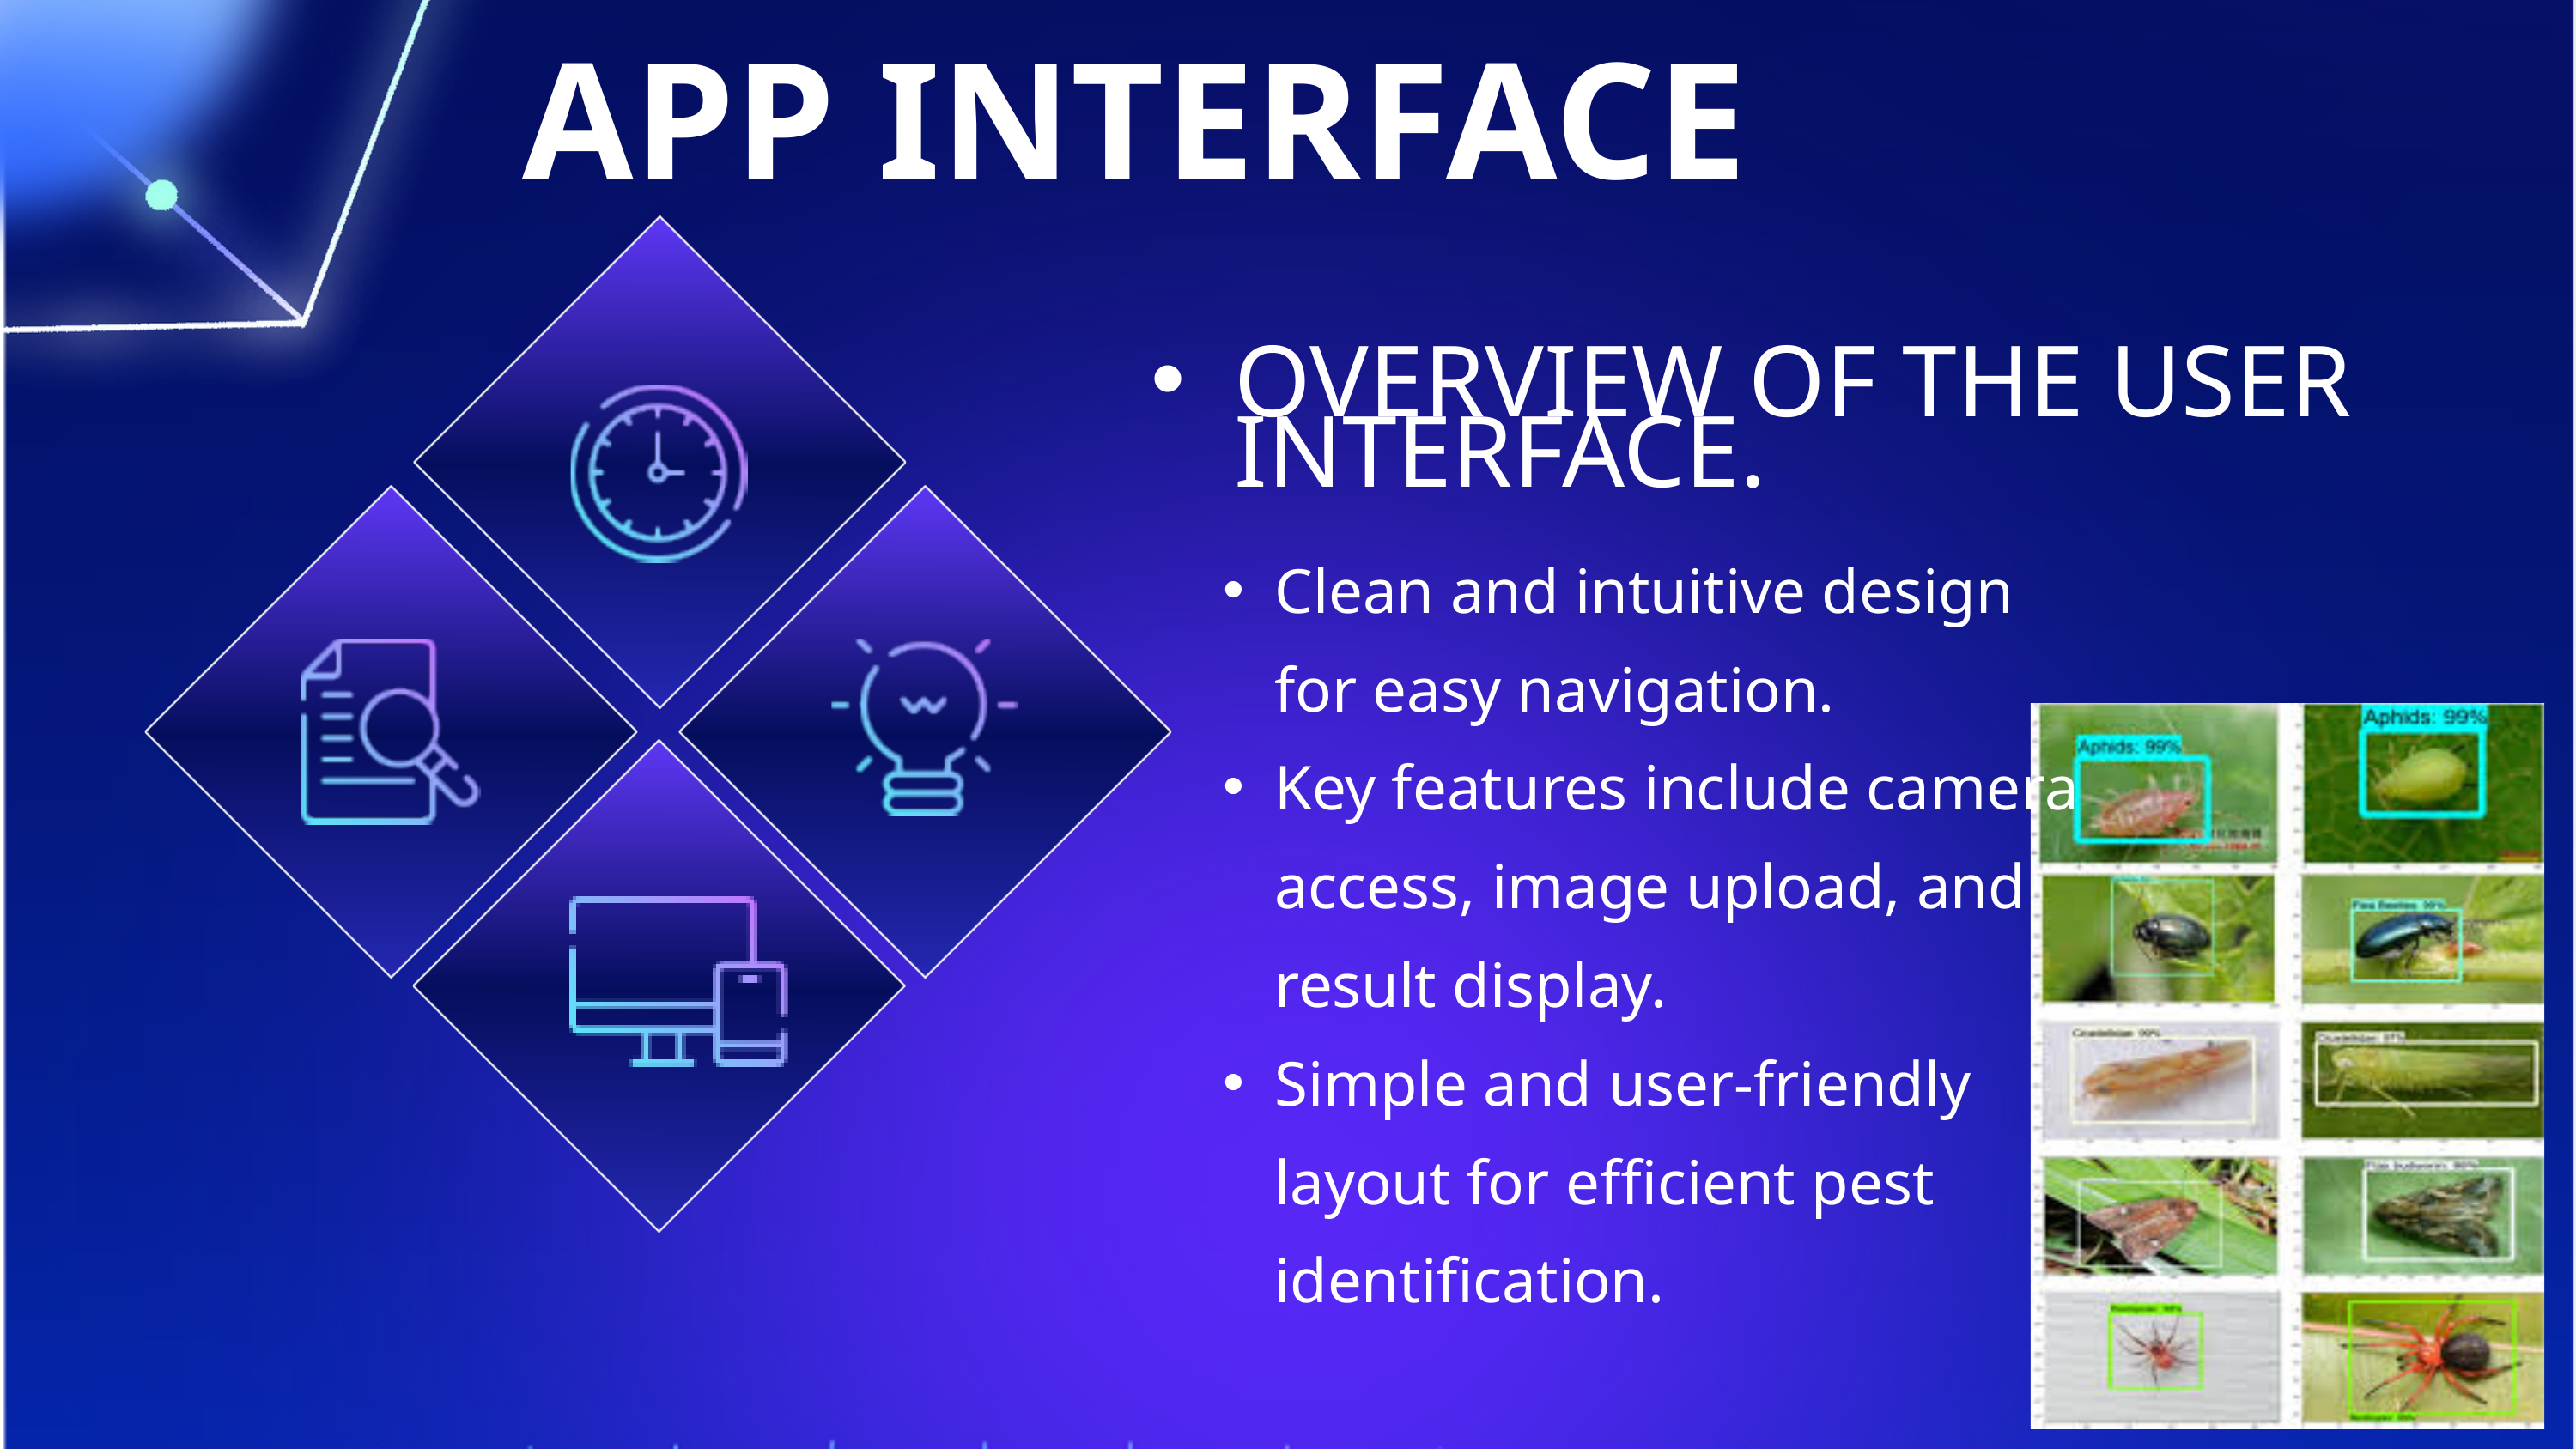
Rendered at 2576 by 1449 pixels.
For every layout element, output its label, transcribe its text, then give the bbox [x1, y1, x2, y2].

text_box [413, 215, 907, 485]
text_box [2030, 703, 2545, 1429]
text_box OVERVIEW OF THE USER INTERFACE. [1066, 365, 2385, 579]
text_box [678, 485, 1171, 979]
text_box Clean and intuitive design for easy navigation. Key features include camera access, image upload, and result display. Simple and user-friendly layout for efficient pest identification. [1171, 579, 2110, 1414]
text_box [144, 485, 638, 979]
text_box [569, 896, 788, 1067]
text_box [0, 0, 550, 407]
text_box APP INTERFACE [481, 94, 2254, 211]
text_box [638, 563, 678, 709]
text_box [412, 739, 906, 1233]
text_box [301, 639, 482, 825]
text_box [570, 385, 748, 563]
text_box [831, 639, 1019, 816]
text_box [0, 0, 2576, 1449]
